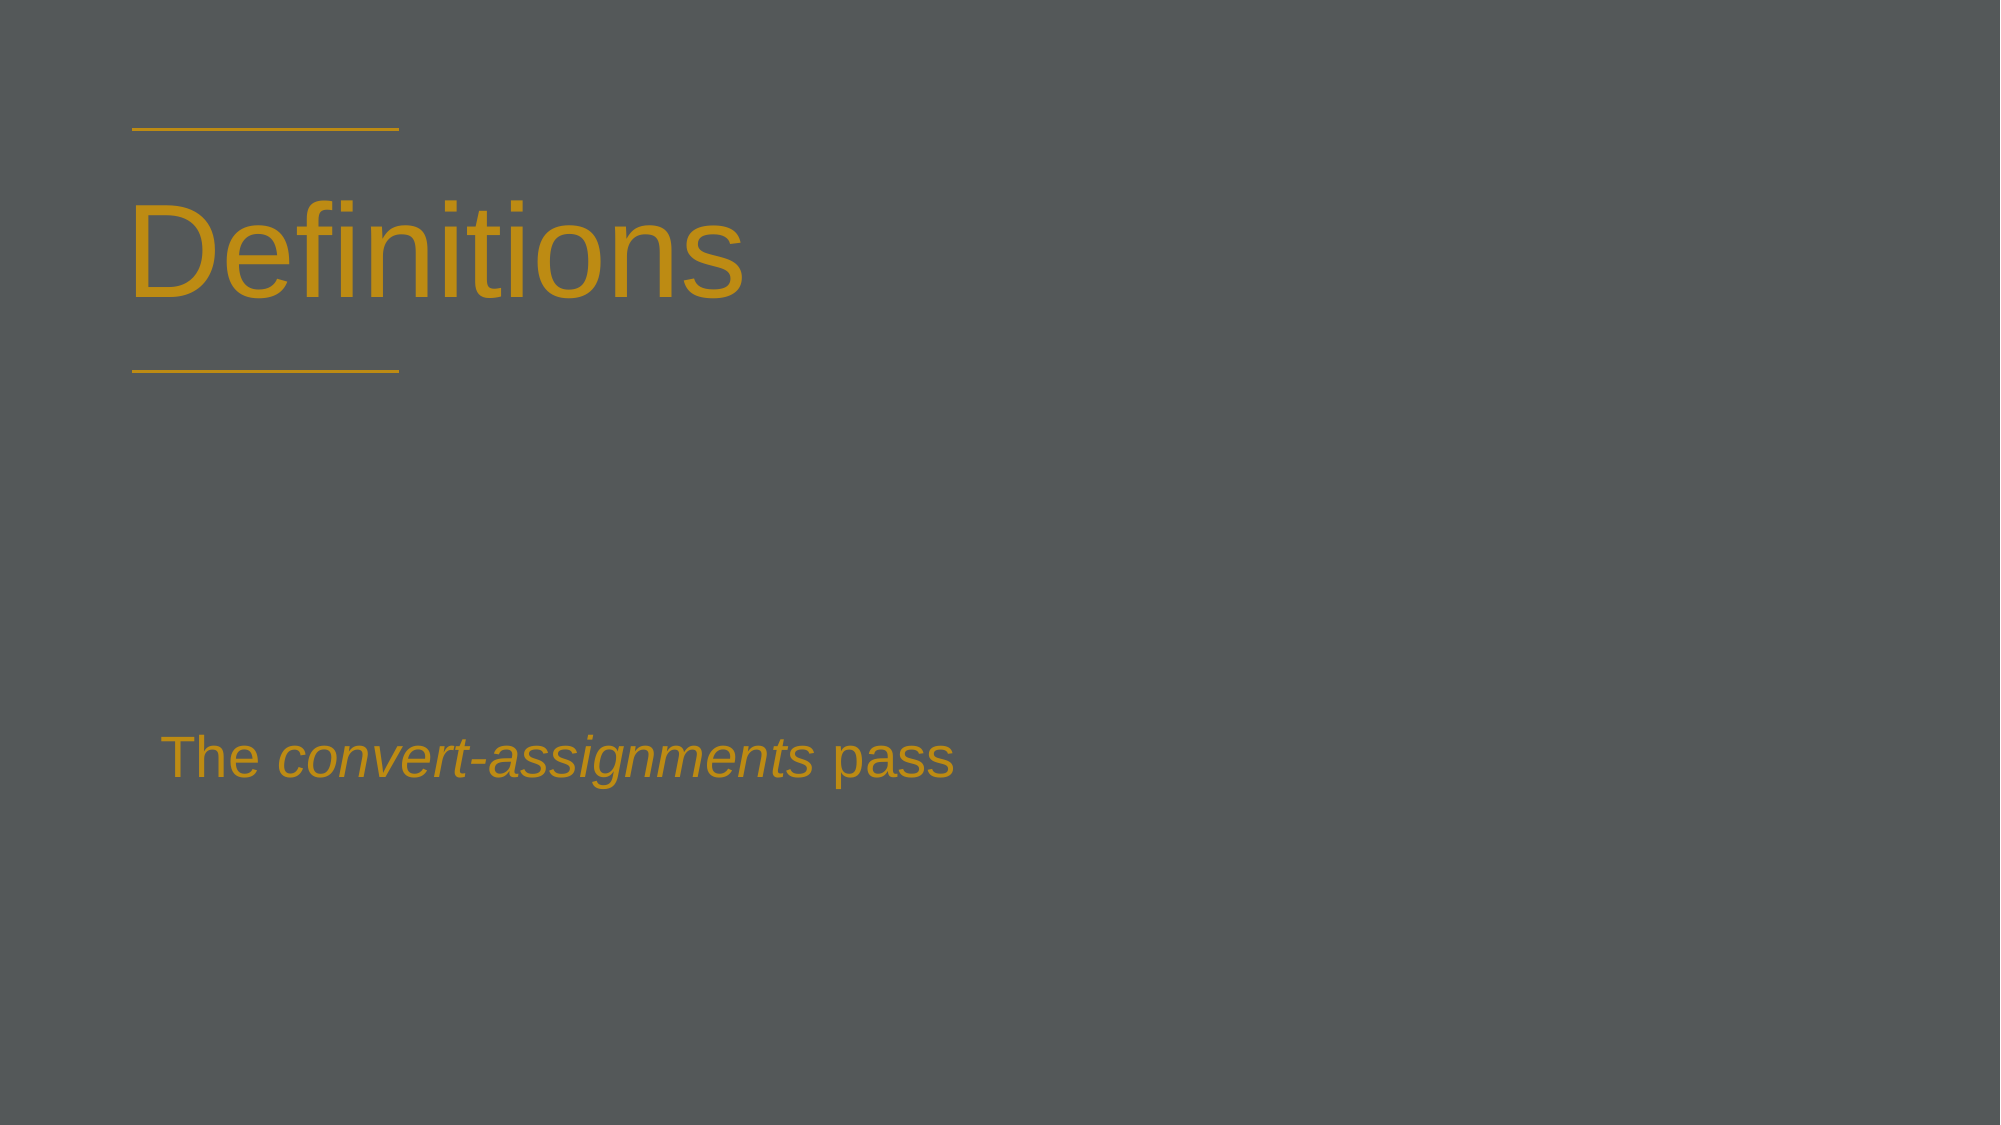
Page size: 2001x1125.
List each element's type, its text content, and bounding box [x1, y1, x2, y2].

title Definitions [110, 7, 1868, 500]
text_box Syntax Semantics The convert-assignments pass [110, 432, 1836, 1062]
